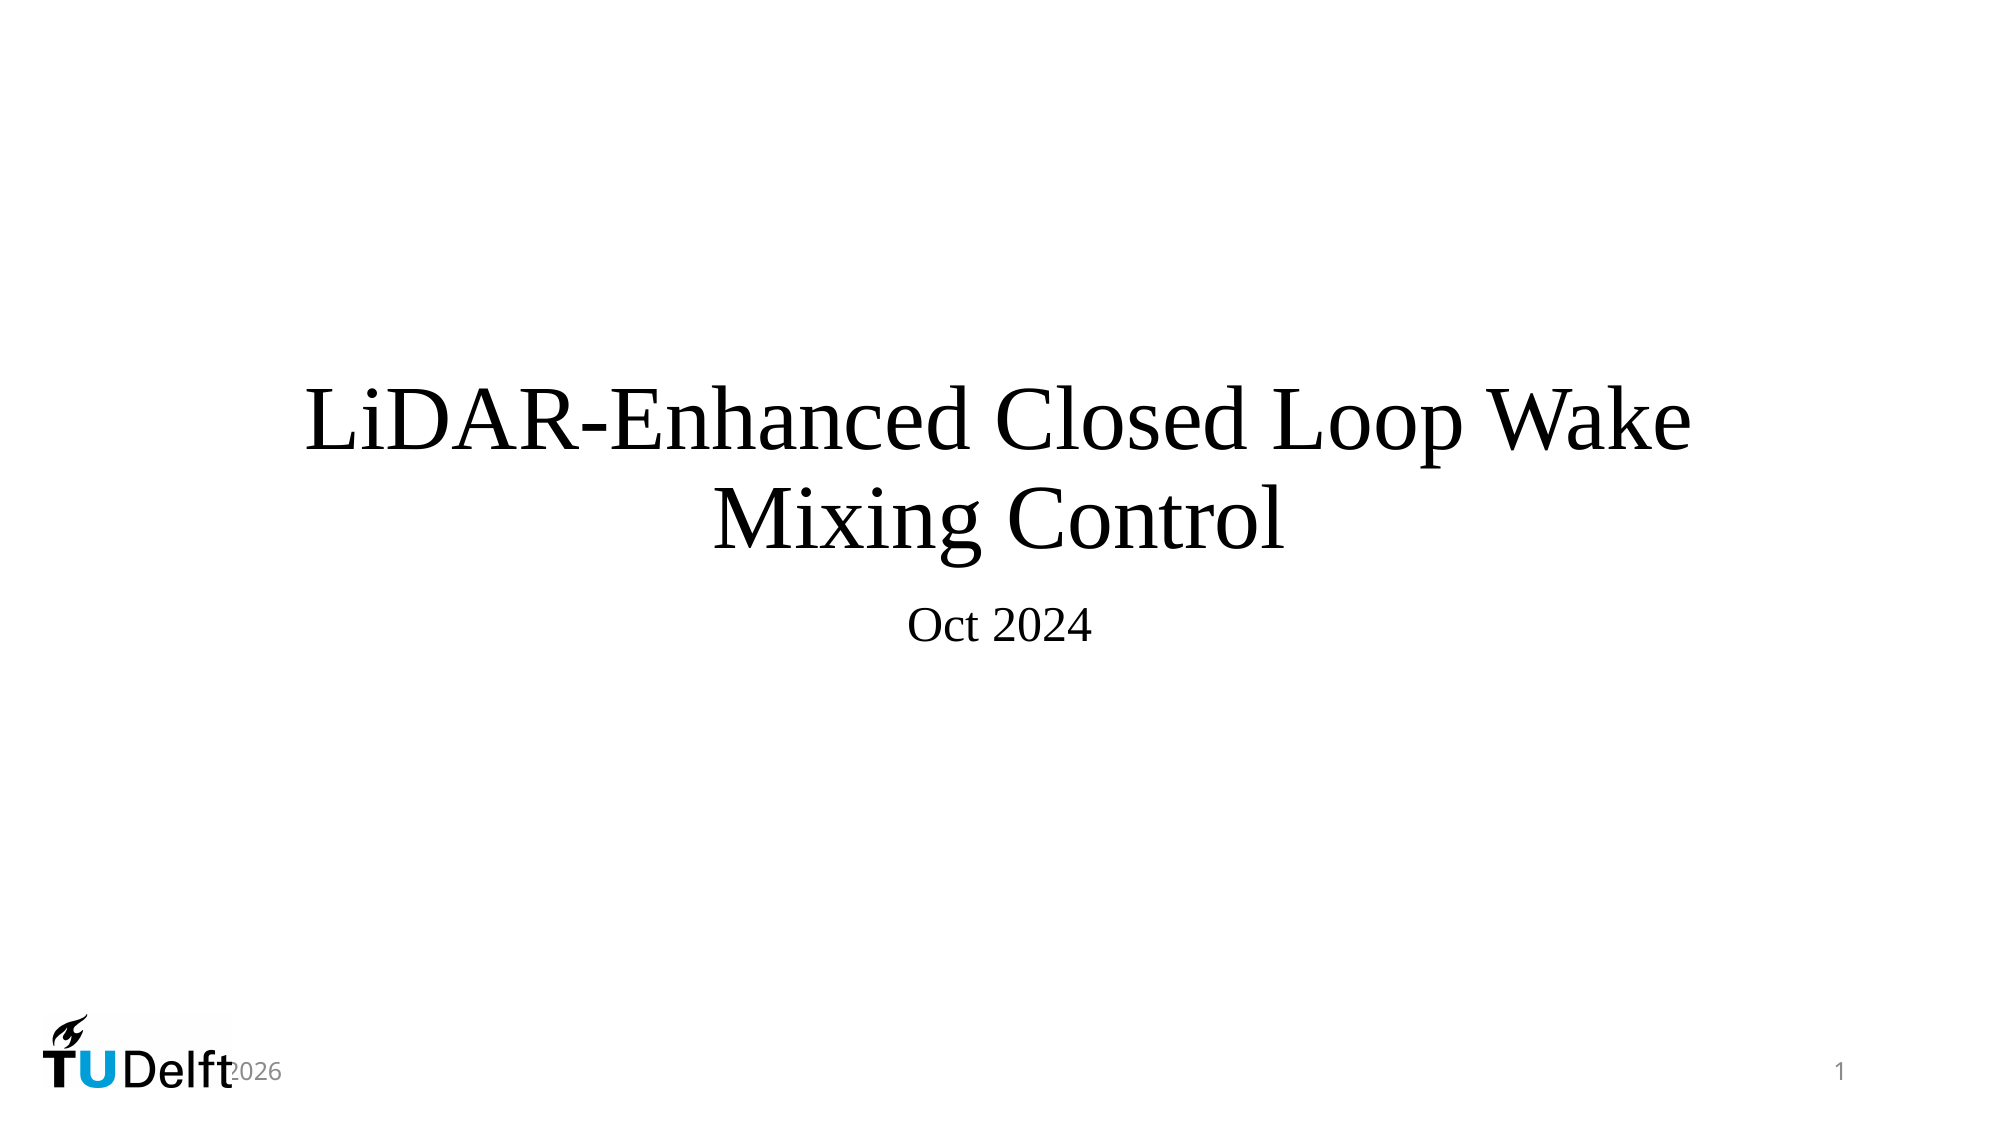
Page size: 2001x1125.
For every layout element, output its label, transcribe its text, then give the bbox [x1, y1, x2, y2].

subtitle Oct 2024 [249, 590, 1750, 863]
title LiDAR-Enhanced Closed Loop Wake Mixing Control [249, 184, 1750, 576]
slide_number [137, 1042, 588, 1103]
slide_number 1 [1412, 1042, 1863, 1103]
picture [43, 1014, 232, 1088]
